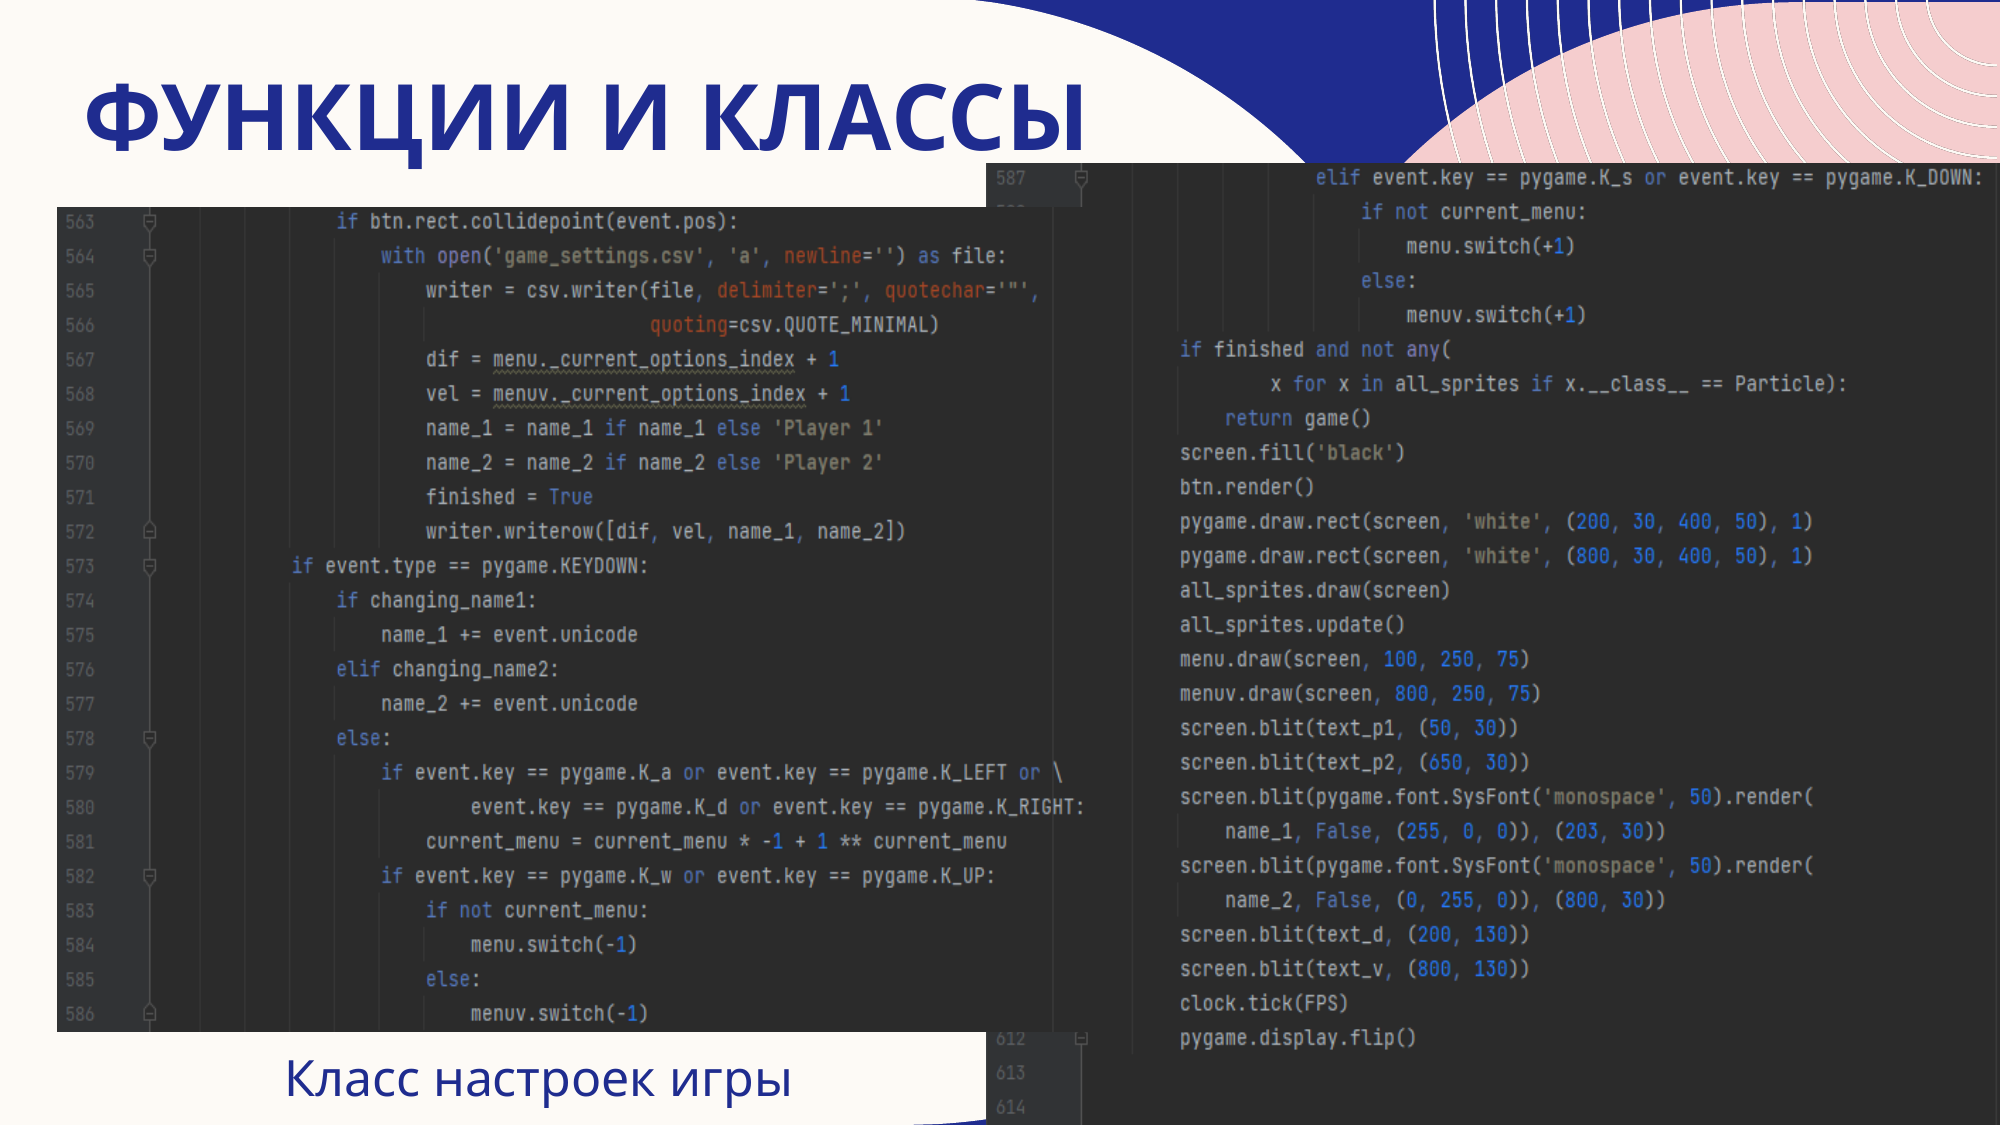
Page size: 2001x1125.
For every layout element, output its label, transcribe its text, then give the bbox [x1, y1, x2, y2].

title Функции и классы [68, 66, 1255, 177]
text_box Класс настроек игры [269, 1039, 938, 1114]
picture [57, 0, 2000, 1125]
